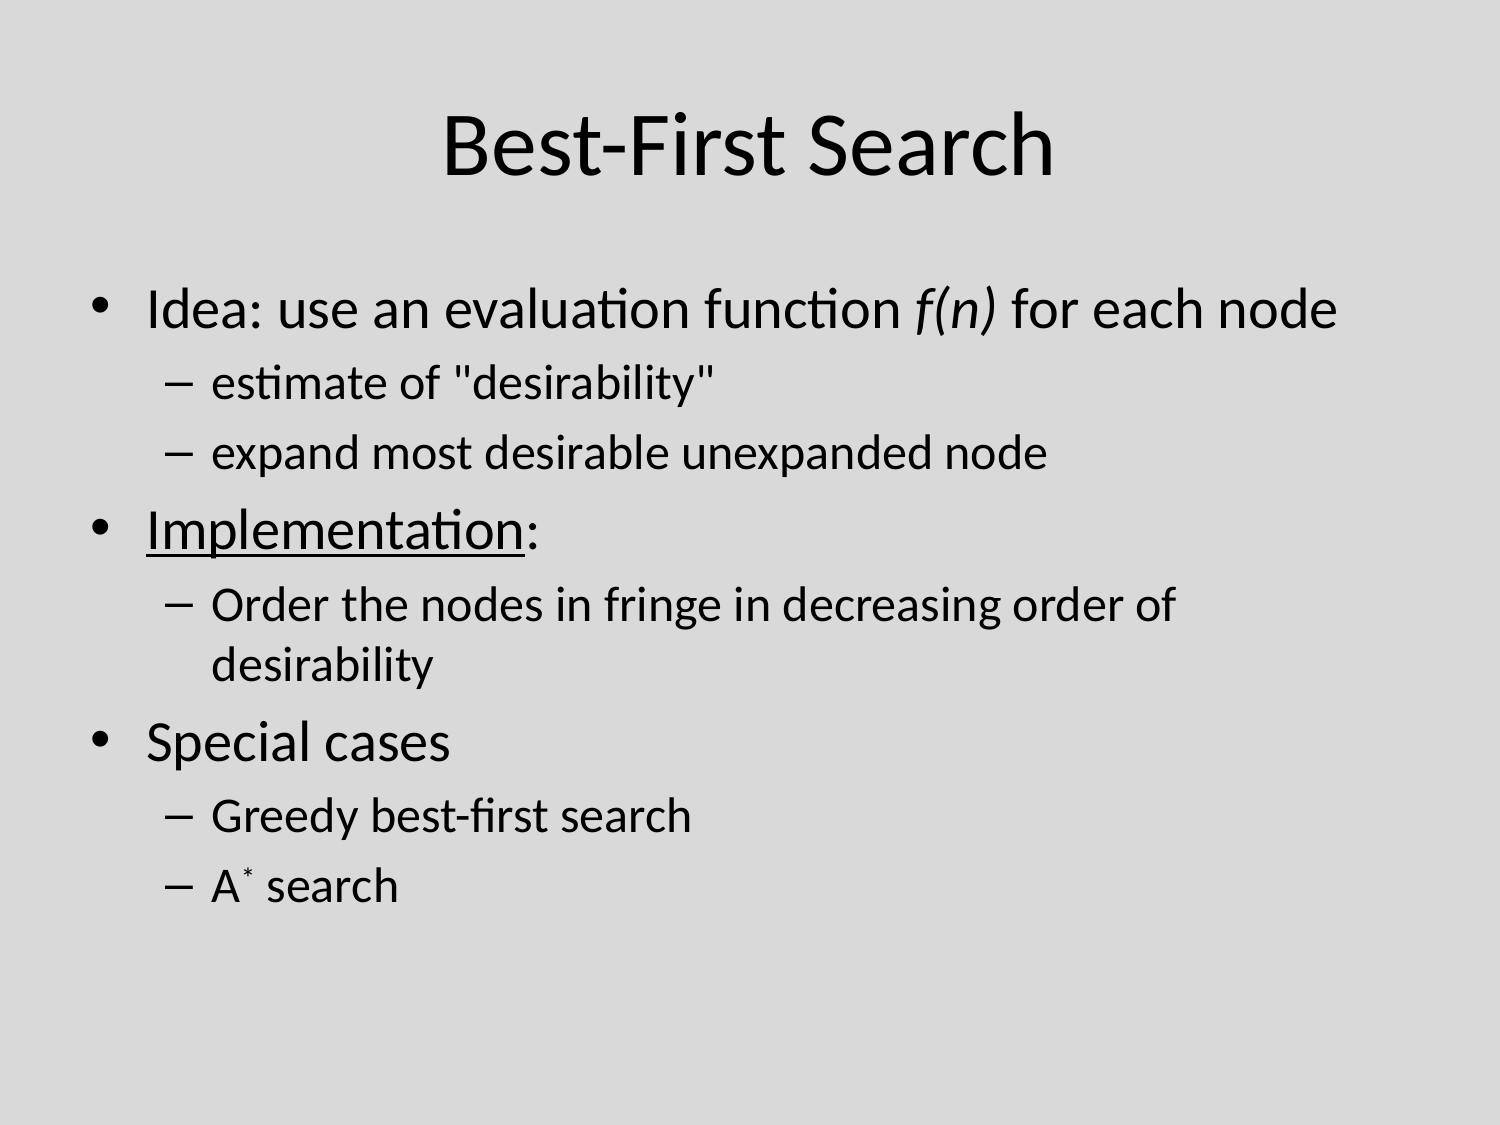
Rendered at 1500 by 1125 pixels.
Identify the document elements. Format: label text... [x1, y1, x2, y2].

title Best-First Search [75, 45, 1425, 233]
list Idea: use an evaluation function f(n) for each node estimate of "desirability" expand most desirable unexpanded node Implementation: Order the nodes in fringe in decreasing order of desirability Special cases Greedy best-first search A* search [75, 262, 1425, 1005]
